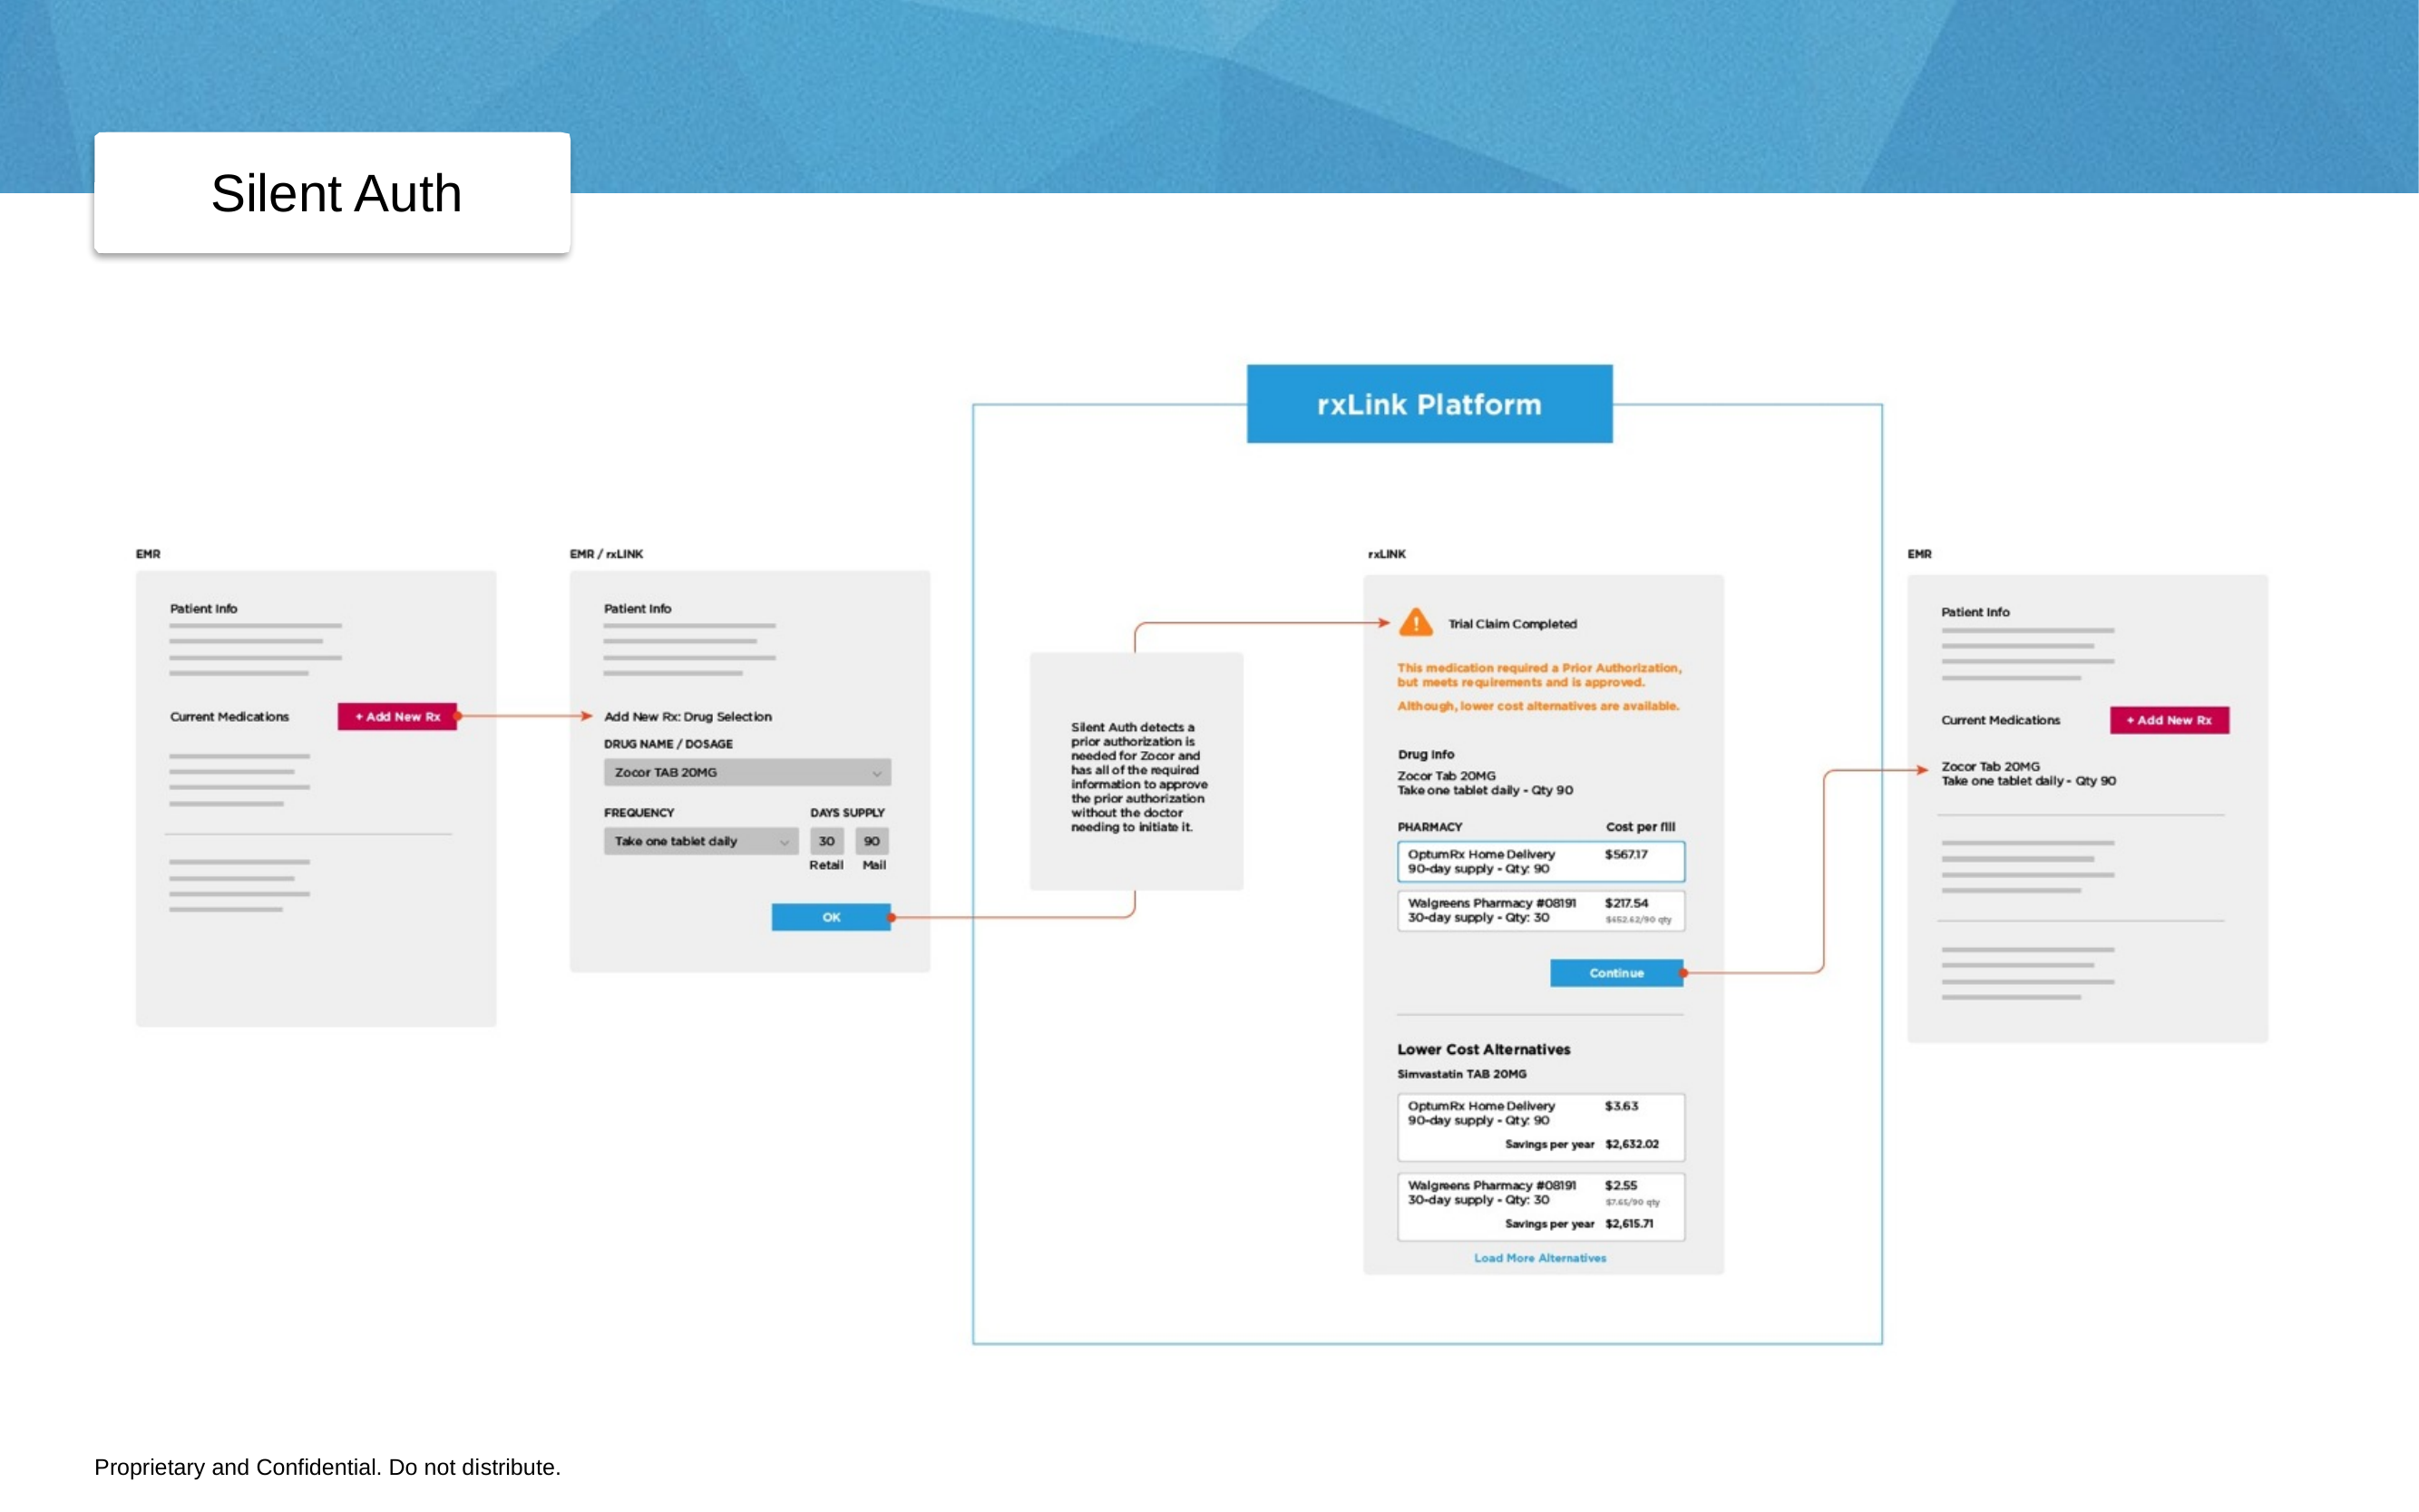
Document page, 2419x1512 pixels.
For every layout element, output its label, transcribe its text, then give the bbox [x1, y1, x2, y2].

picture [0, 264, 2401, 1401]
picture [0, 0, 2419, 193]
text_box [94, 132, 571, 254]
footer Proprietary and Confidential. Do not distribute. [93, 1452, 625, 1512]
text_box Silent Auth [98, 159, 575, 223]
